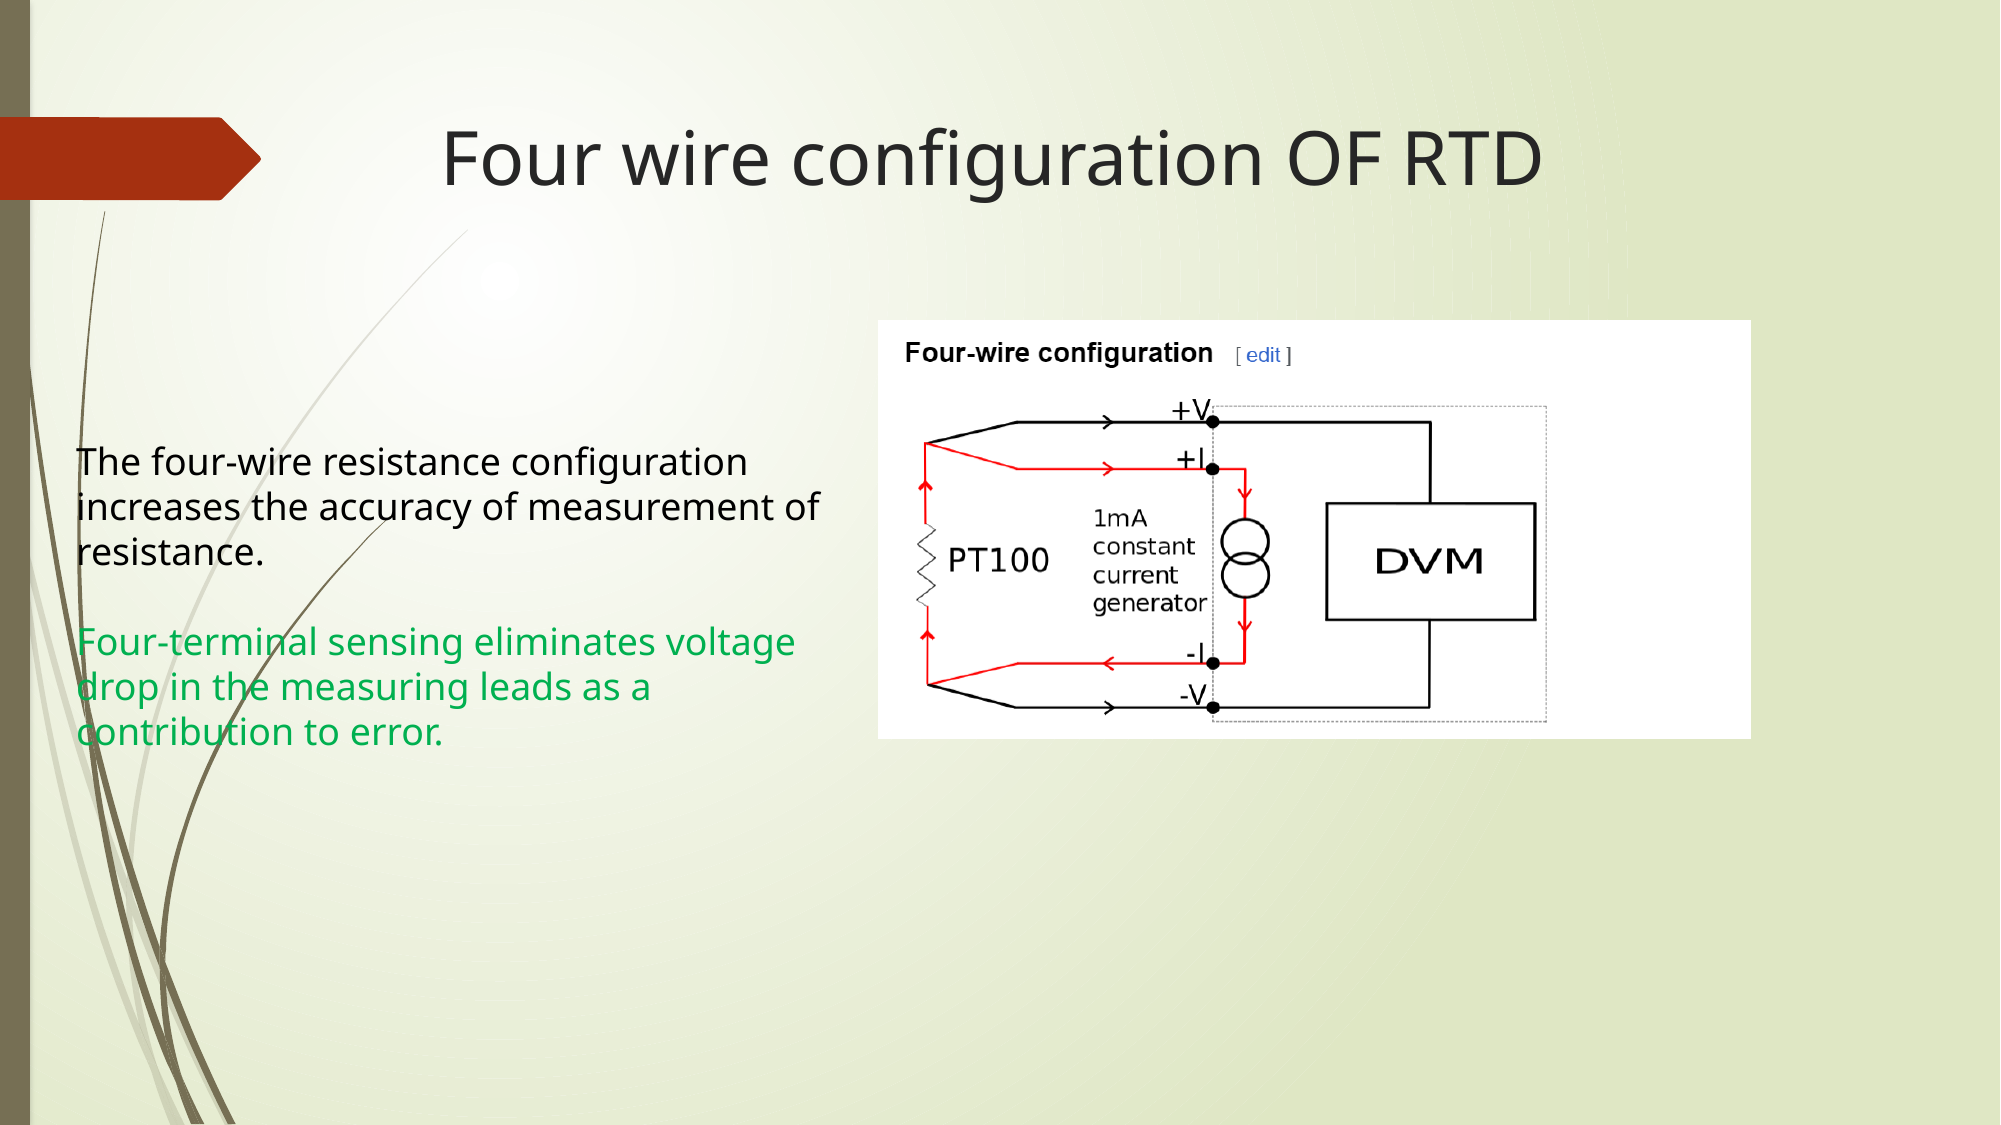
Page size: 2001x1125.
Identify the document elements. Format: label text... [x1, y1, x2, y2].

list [878, 319, 1751, 739]
title Four wire configuration OF RTD [425, 102, 1888, 313]
text_box The four-wire resistance configuration increases the accuracy of measurement of resistance. Four-terminal sensing eliminates voltage drop in the measuring leads as a contribution to error. [61, 430, 852, 761]
